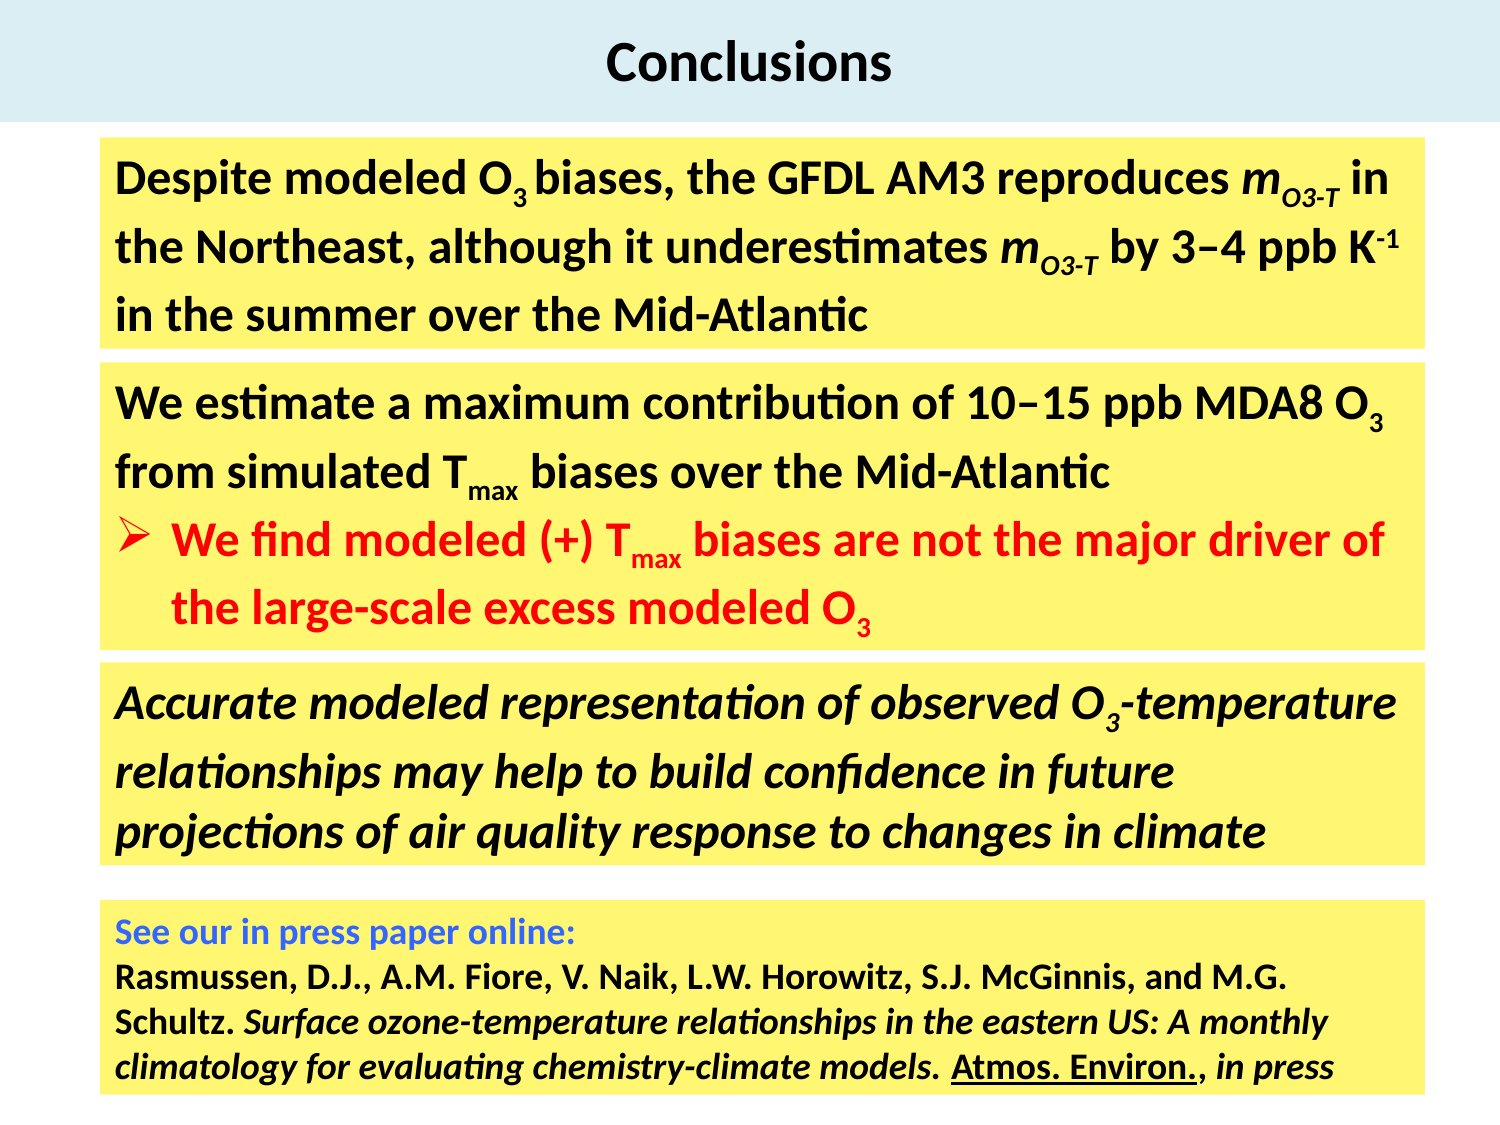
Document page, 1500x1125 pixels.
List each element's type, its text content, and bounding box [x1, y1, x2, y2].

text_box Conclusions [0, 0, 1500, 122]
text_box Despite modeled O3 biases, the GFDL AM3 reproduces mO3-T in the Northeast, although it underestimates mO3-T by 3–4 ppb K-1 in the summer over the Mid-Atlantic [99, 137, 1425, 349]
text_box We estimate a maximum contribution of 10–15 ppb MDA8 O3 from simulated Tmax biases over the Mid-Atlantic We find modeled (+) Tmax biases are not the major driver of the large-scale excess modeled O3 [99, 362, 1425, 651]
text_box See our in press paper online: Rasmussen, D.J., A.M. Fiore, V. Naik, L.W. Horowitz, S.J. McGinnis, and M.G. Schultz. Surface ozone-temperature relationships in the eastern US: A monthly climatology for evaluating chemistry-climate models. Atmos. Environ., in press [99, 899, 1425, 1095]
text_box Accurate modeled representation of observed O3-temperature relationships may help to build confidence in future projections of air quality response to changes in climate [99, 662, 1425, 866]
